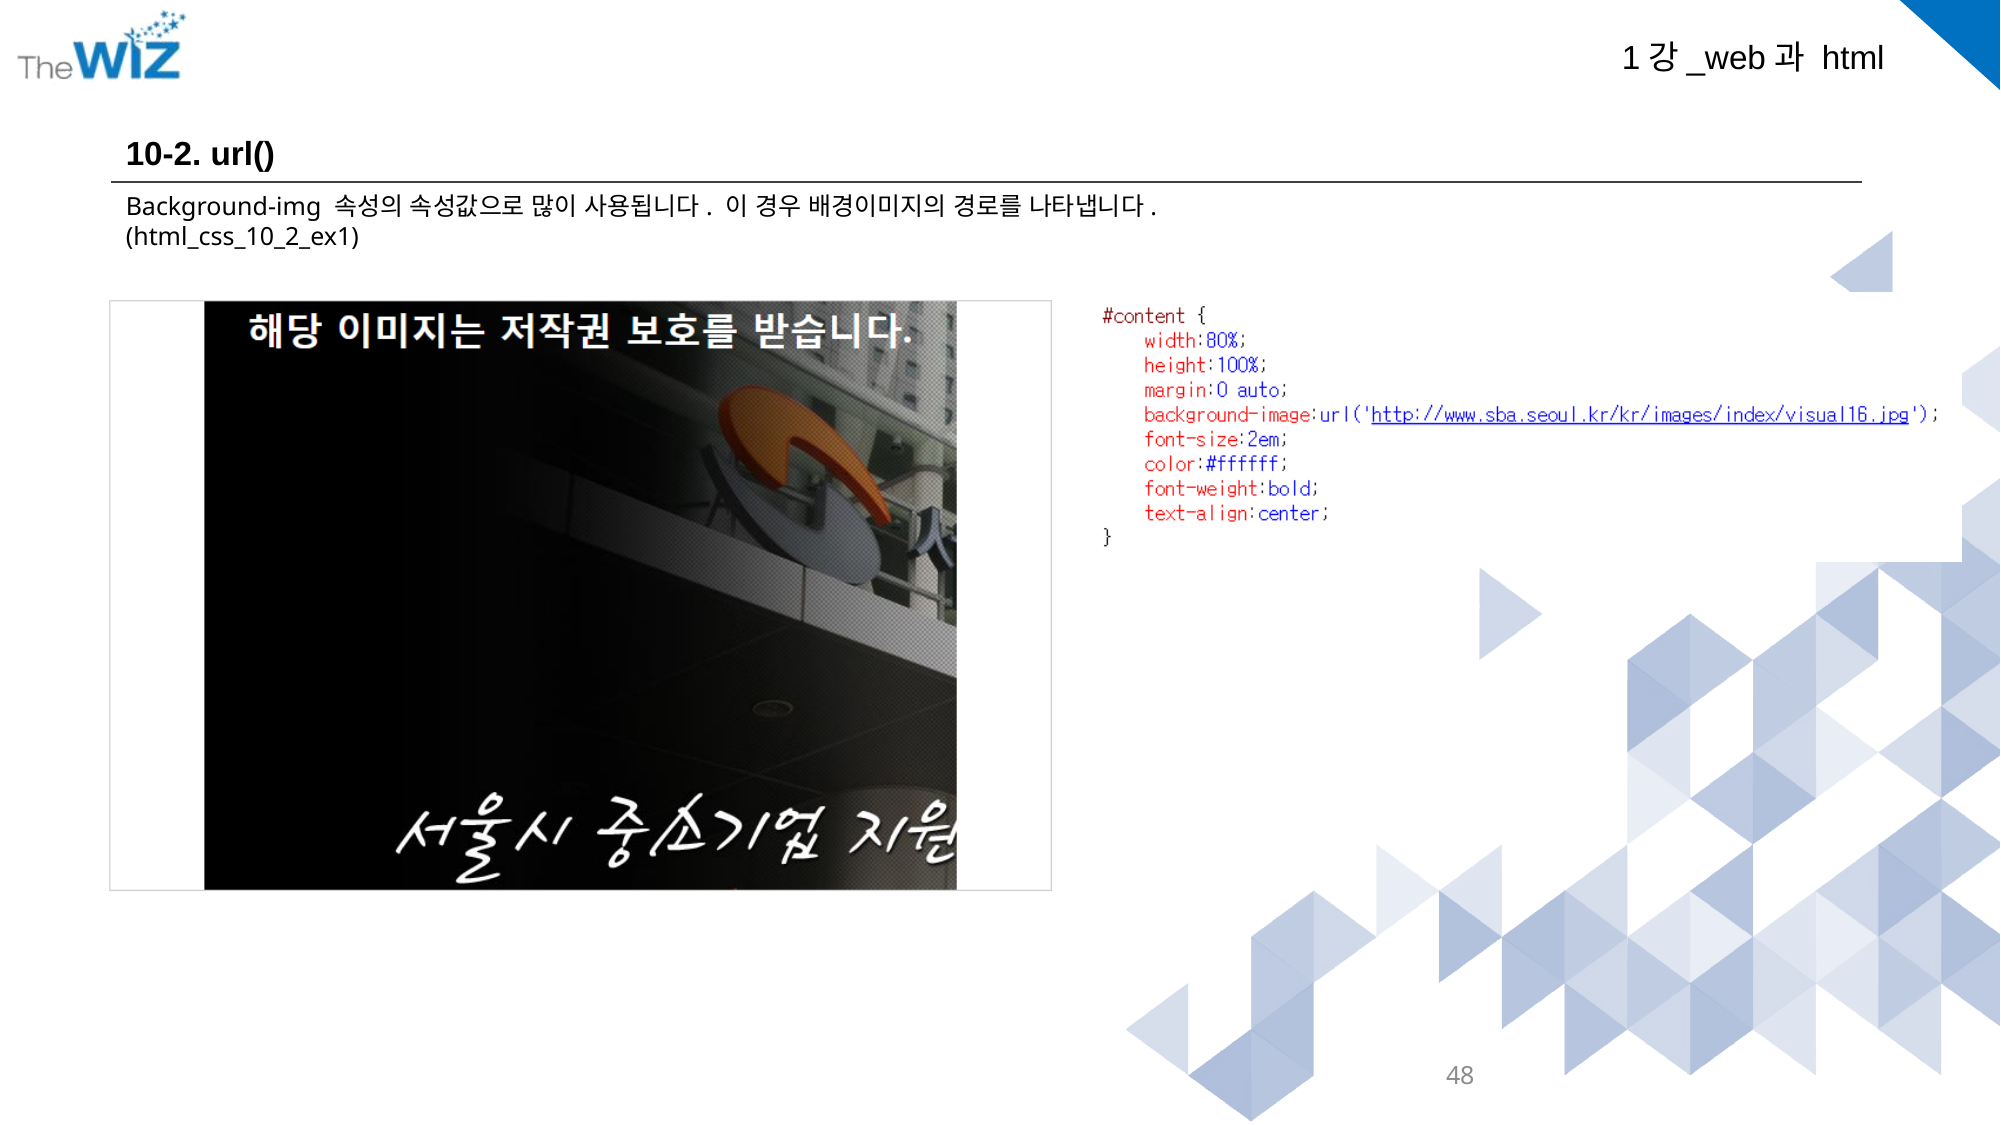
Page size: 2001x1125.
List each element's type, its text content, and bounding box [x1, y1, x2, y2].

picture [1081, 292, 1963, 562]
text_box Background-img 속성의 속성값으로 많이 사용됩니다. 이 경우 배경이미지의 경로를 나타냅니다. (html_css_10_2_ex1) [111, 183, 1863, 258]
picture [101, 292, 1065, 904]
text_box 10-2. url() [111, 124, 1863, 180]
picture [0, 0, 215, 90]
slide_number 48 [1039, 1046, 1490, 1107]
